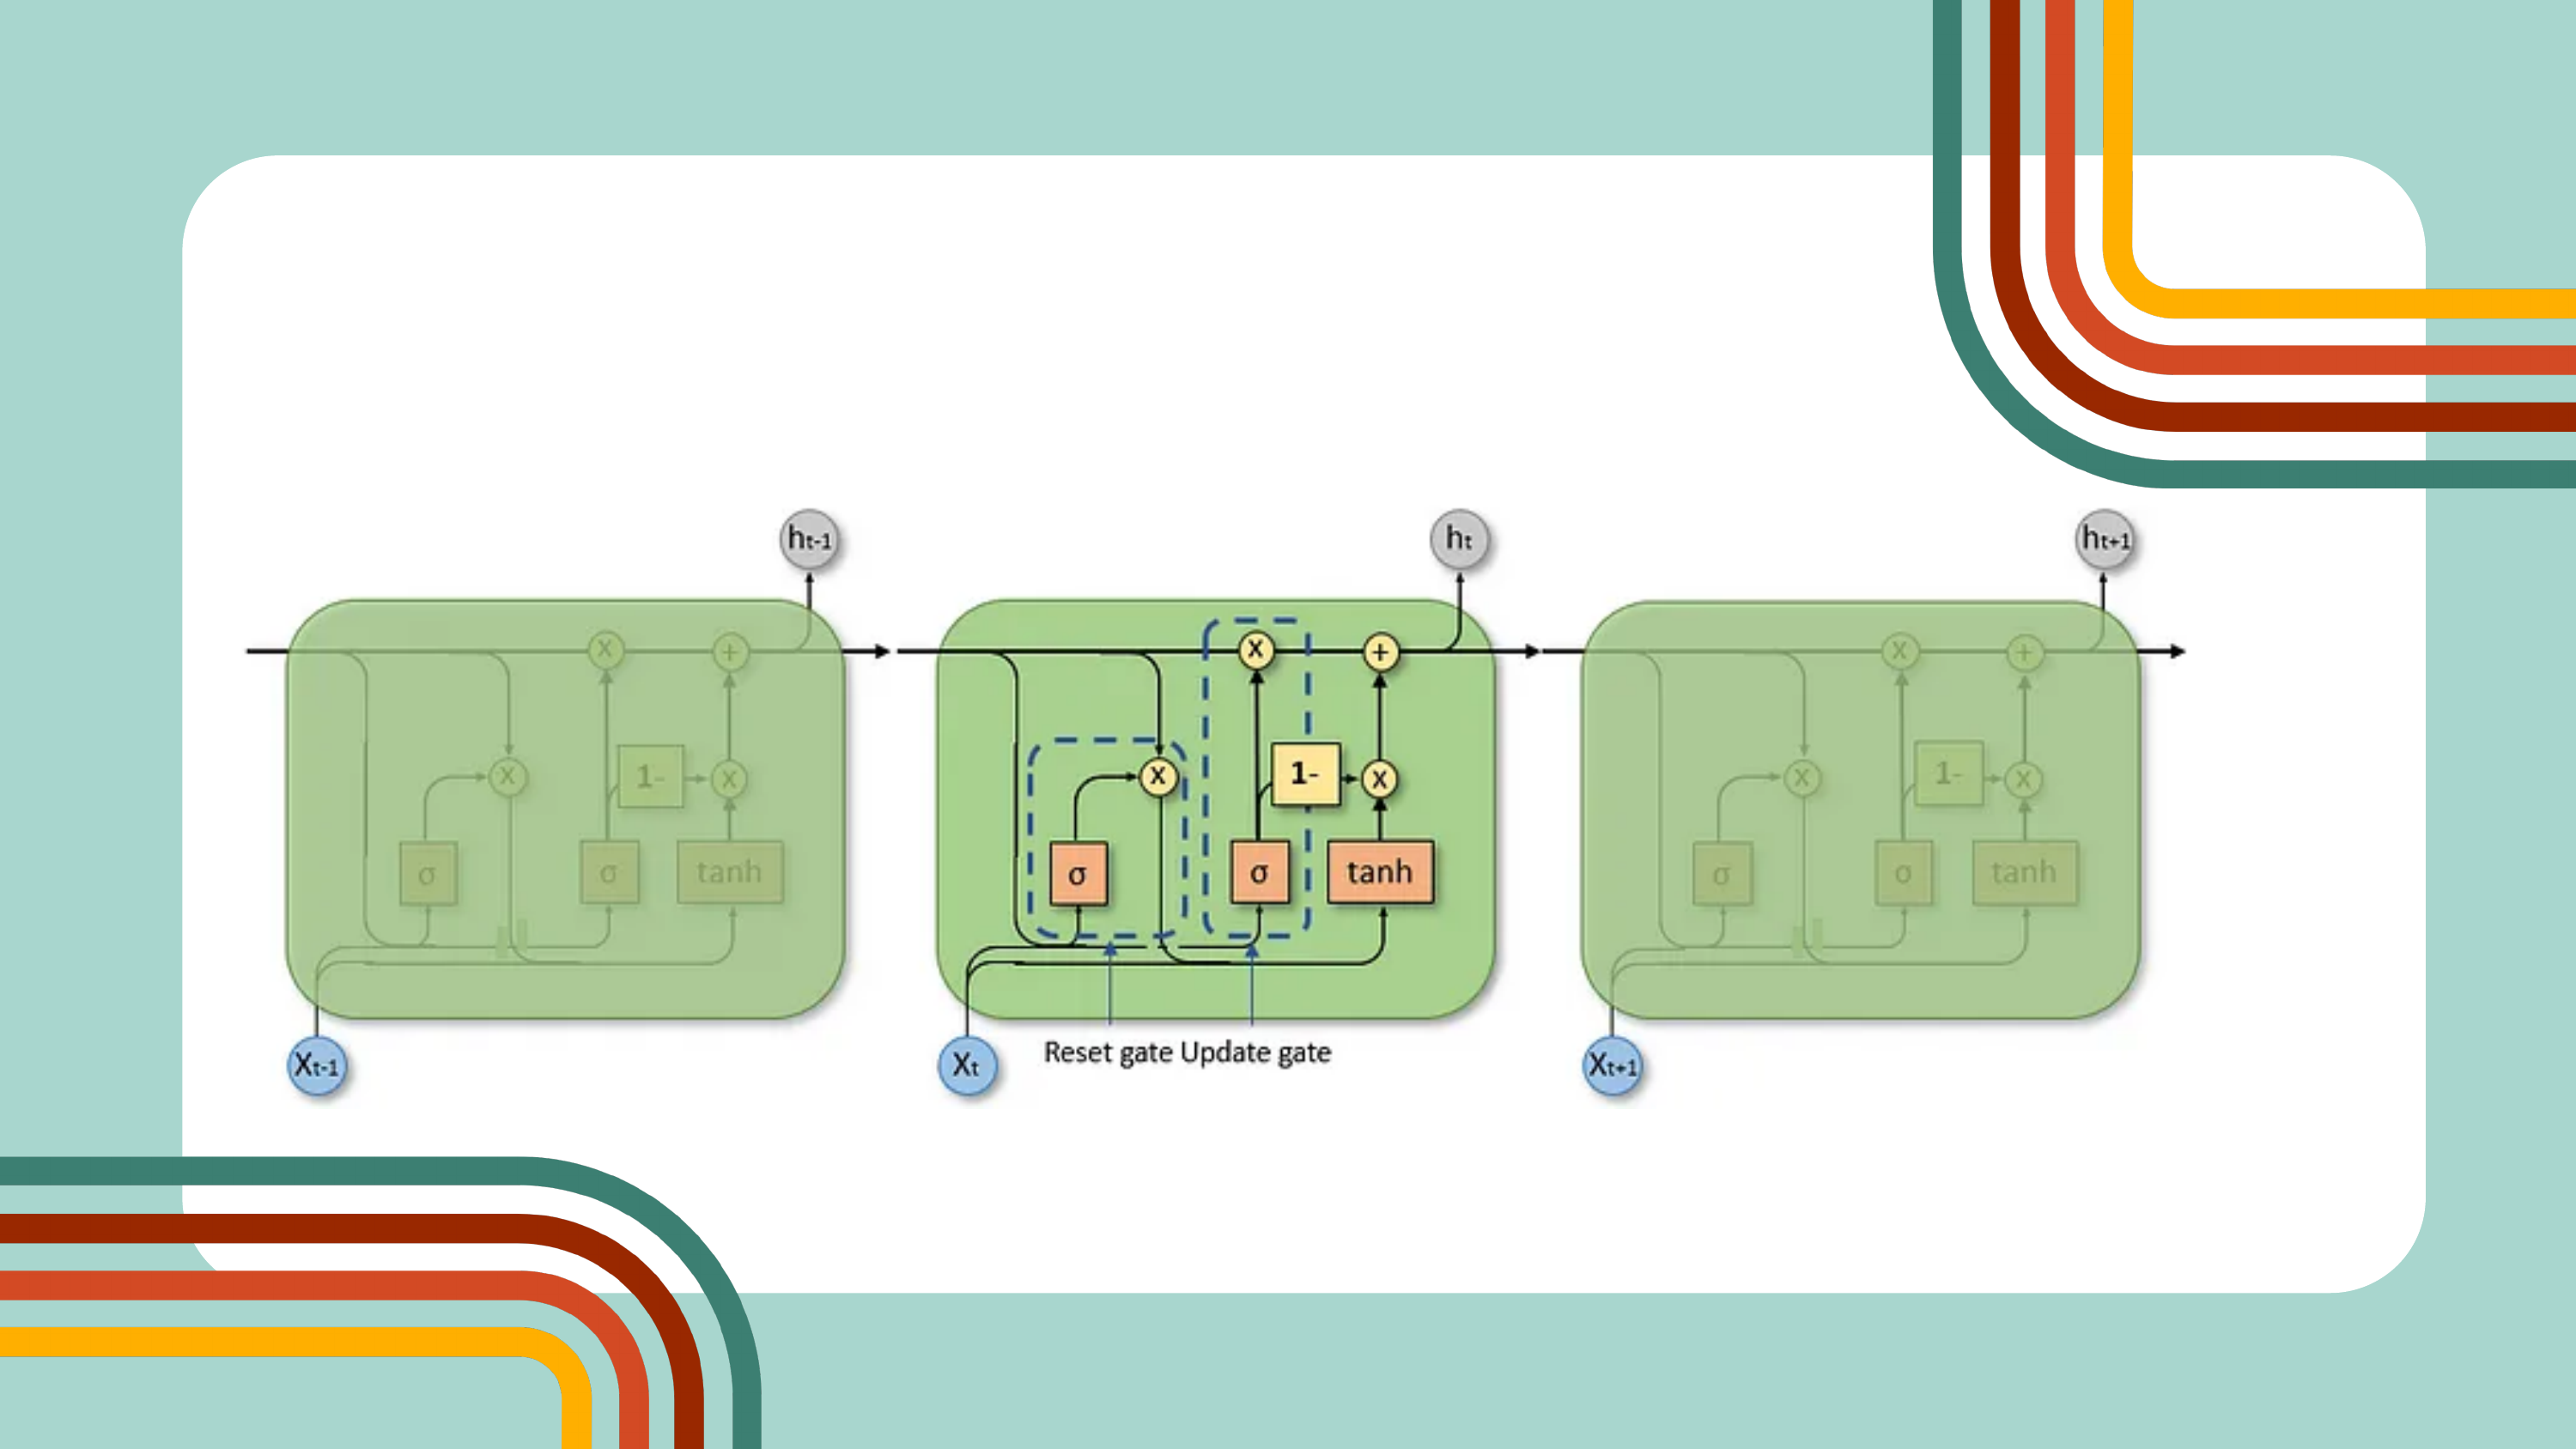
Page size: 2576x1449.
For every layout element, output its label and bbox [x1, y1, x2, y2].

text_box [0, 0, 1929, 1154]
text_box [762, 498, 2576, 1449]
text_box [180, 154, 2427, 1295]
picture [0, 1155, 762, 1449]
picture [214, 500, 2245, 1109]
picture [1933, 0, 2576, 490]
